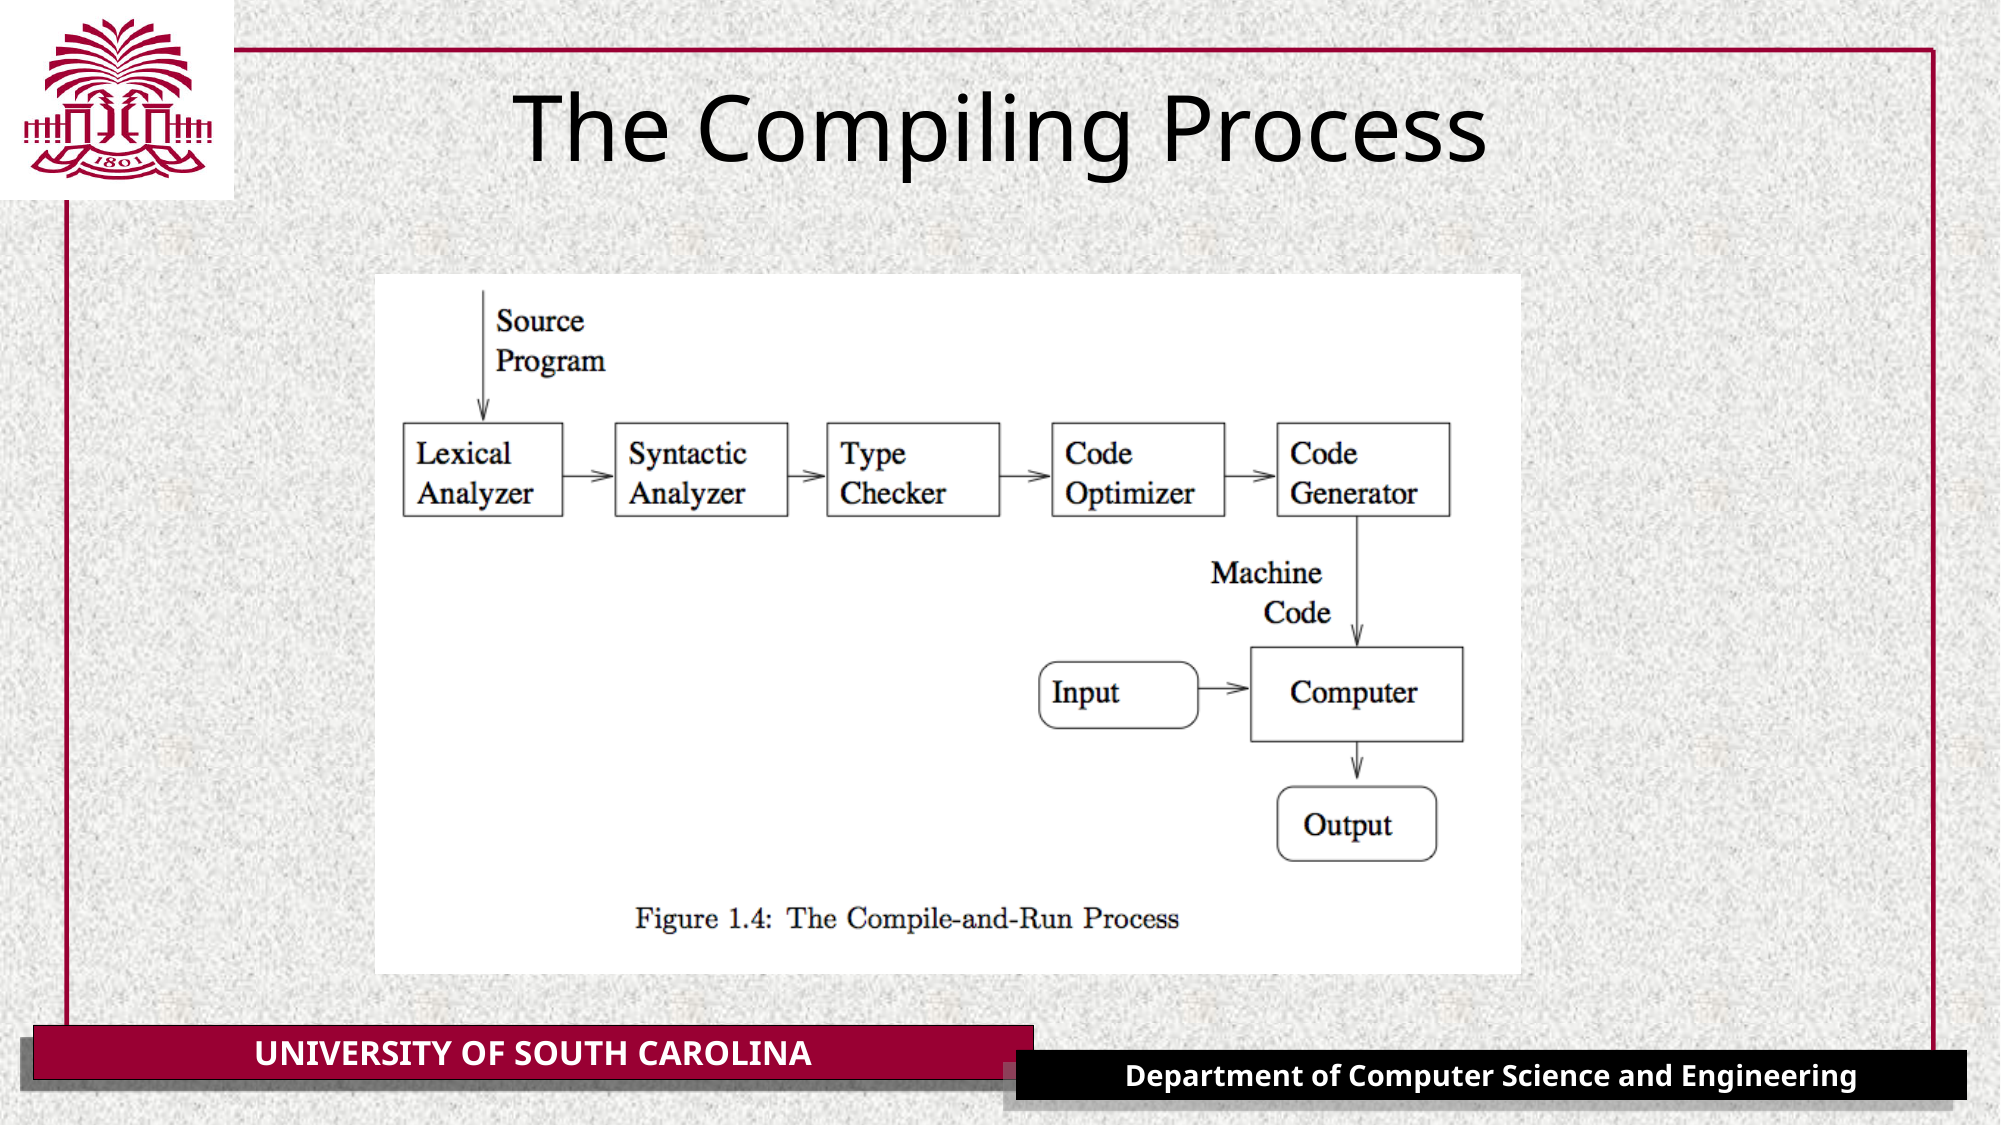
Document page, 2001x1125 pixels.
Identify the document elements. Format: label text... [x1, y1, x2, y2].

picture [21, 1038, 1003, 1091]
picture [0, 0, 2001, 1125]
text_box The Compiling Process [348, 0, 1653, 250]
